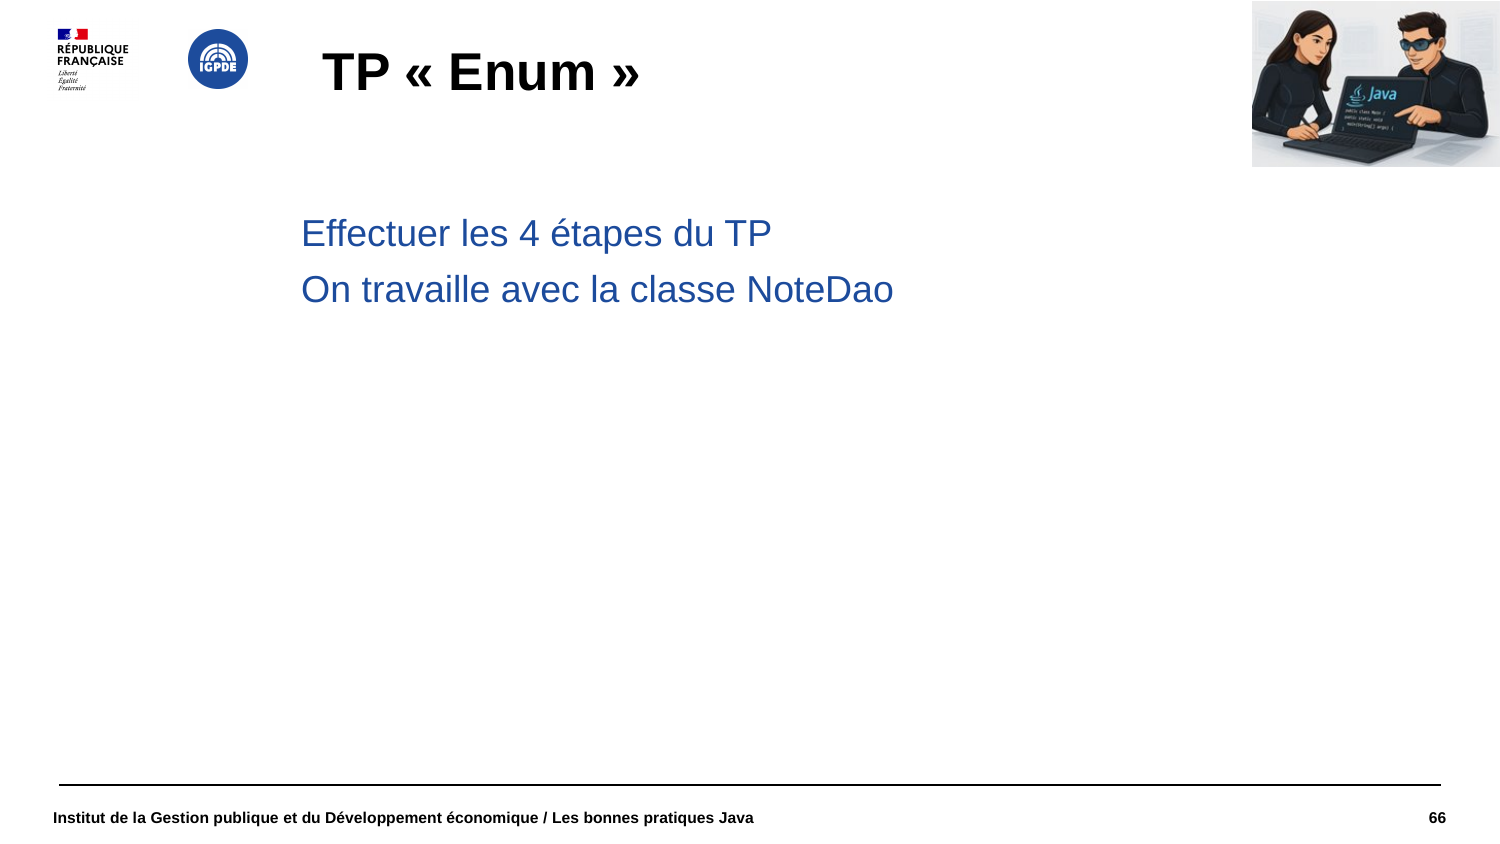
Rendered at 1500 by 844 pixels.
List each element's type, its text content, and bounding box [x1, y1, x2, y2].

footer Institut de la Gestion publique et du Développement économique / Les bonnes pratiques Java [53, 787, 780, 844]
list Effectuer les 4 étapes du TP On travaille avec la classe NoteDao [301, 209, 1258, 353]
picture [47, 18, 139, 101]
slide_number 66 [1224, 787, 1447, 844]
picture [188, 29, 248, 89]
picture [1251, 0, 1500, 167]
title TP « Enum » [322, 44, 1246, 116]
